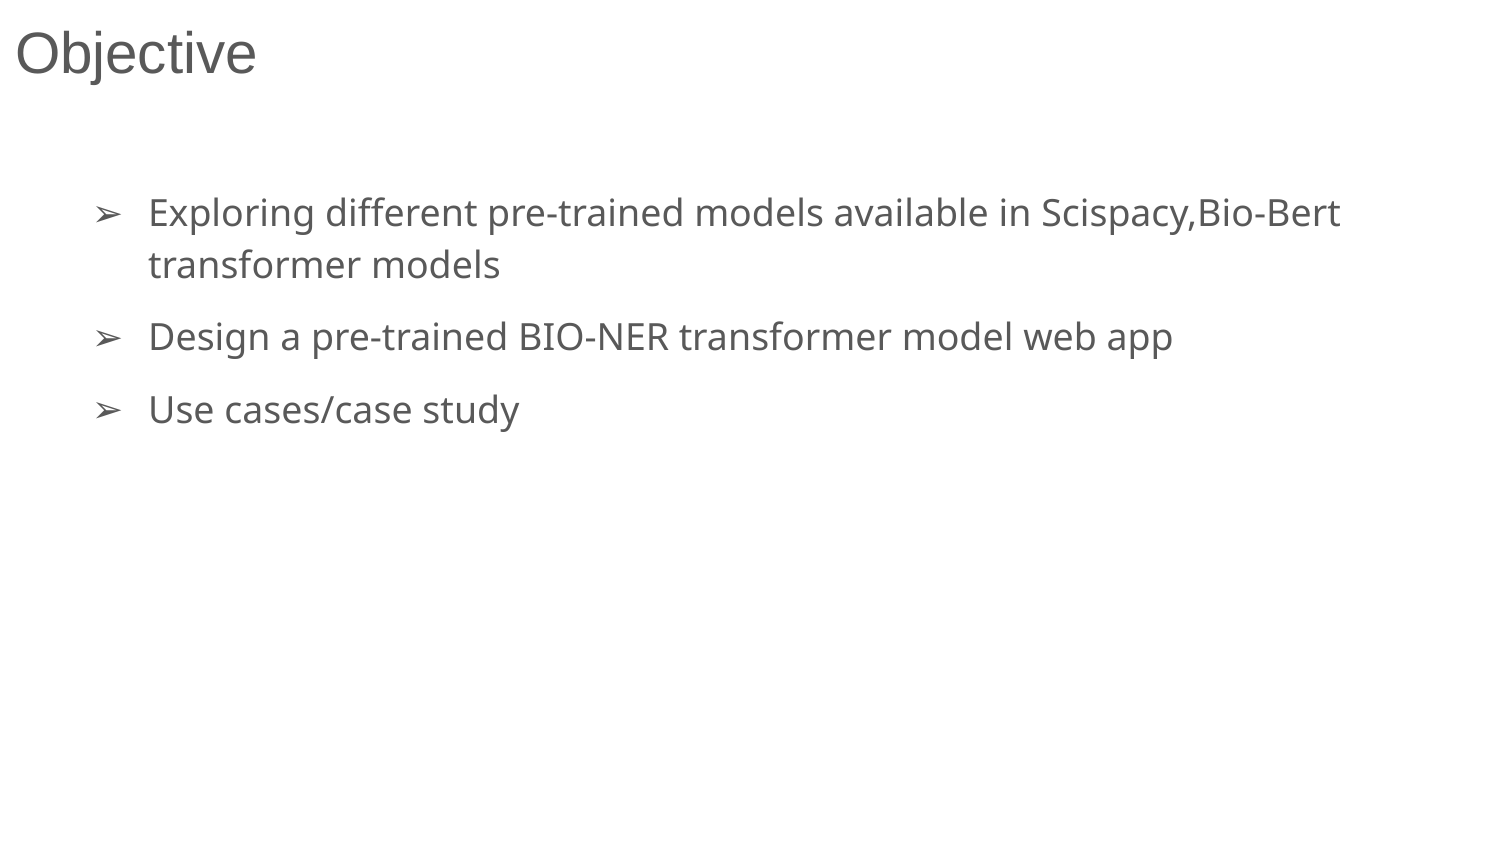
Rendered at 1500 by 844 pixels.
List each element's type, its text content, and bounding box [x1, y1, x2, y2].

subtitle Objective [0, 0, 1398, 130]
text_box Exploring different pre-trained models available in Scispacy,Bio-Bert transformer models Design a pre-trained BIO-NER transformer model web app Use cases/case study [58, 167, 1408, 446]
